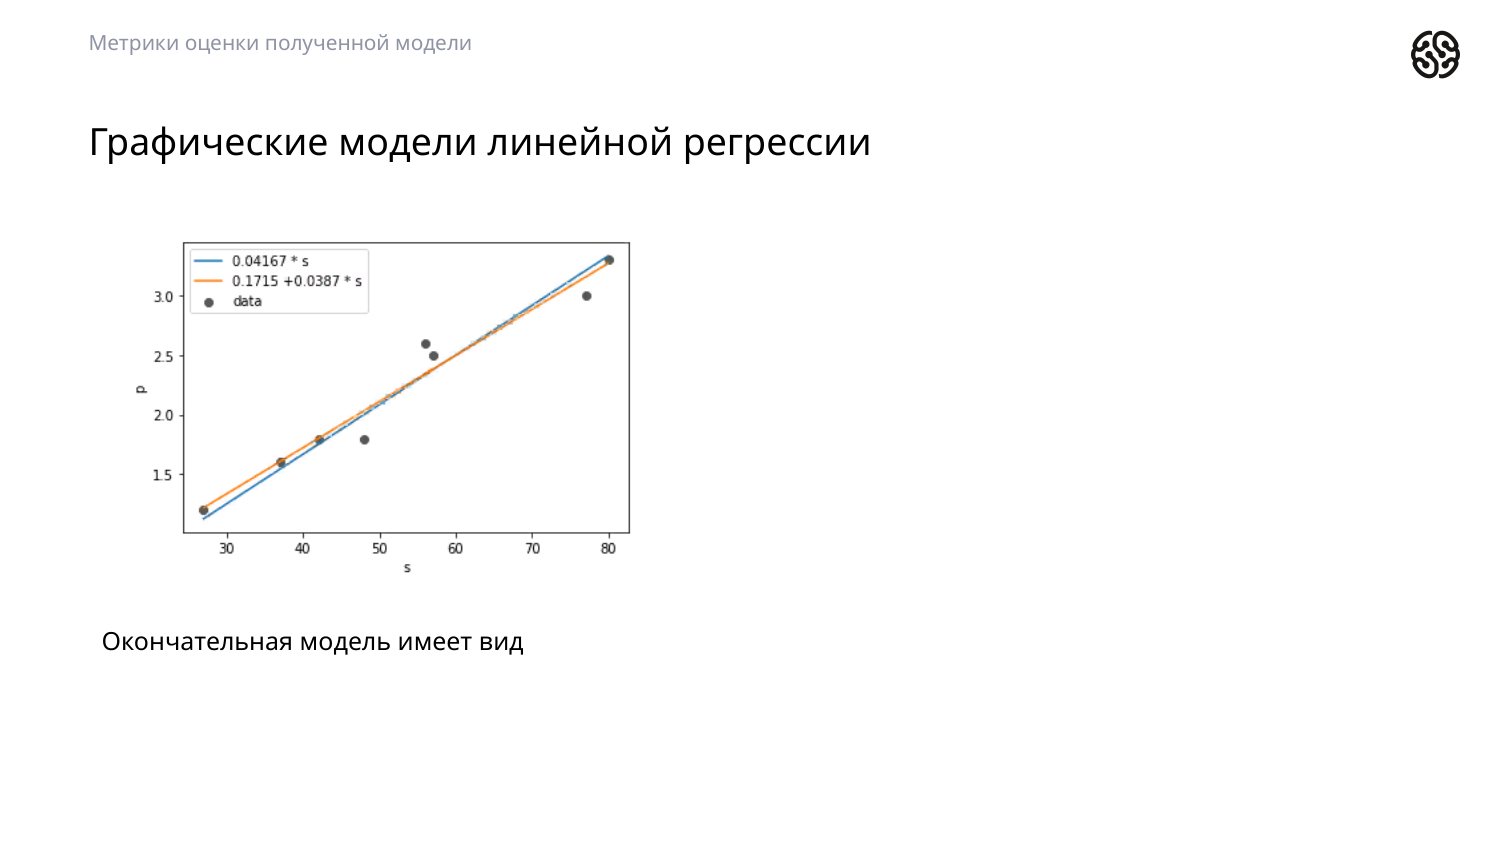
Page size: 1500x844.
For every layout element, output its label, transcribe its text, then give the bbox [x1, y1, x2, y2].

title Графические модели линейной регрессии [88, 118, 1412, 164]
picture [110, 229, 690, 583]
subtitle Метрики оценки полученной модели [88, 24, 1066, 84]
picture [1411, 30, 1460, 79]
